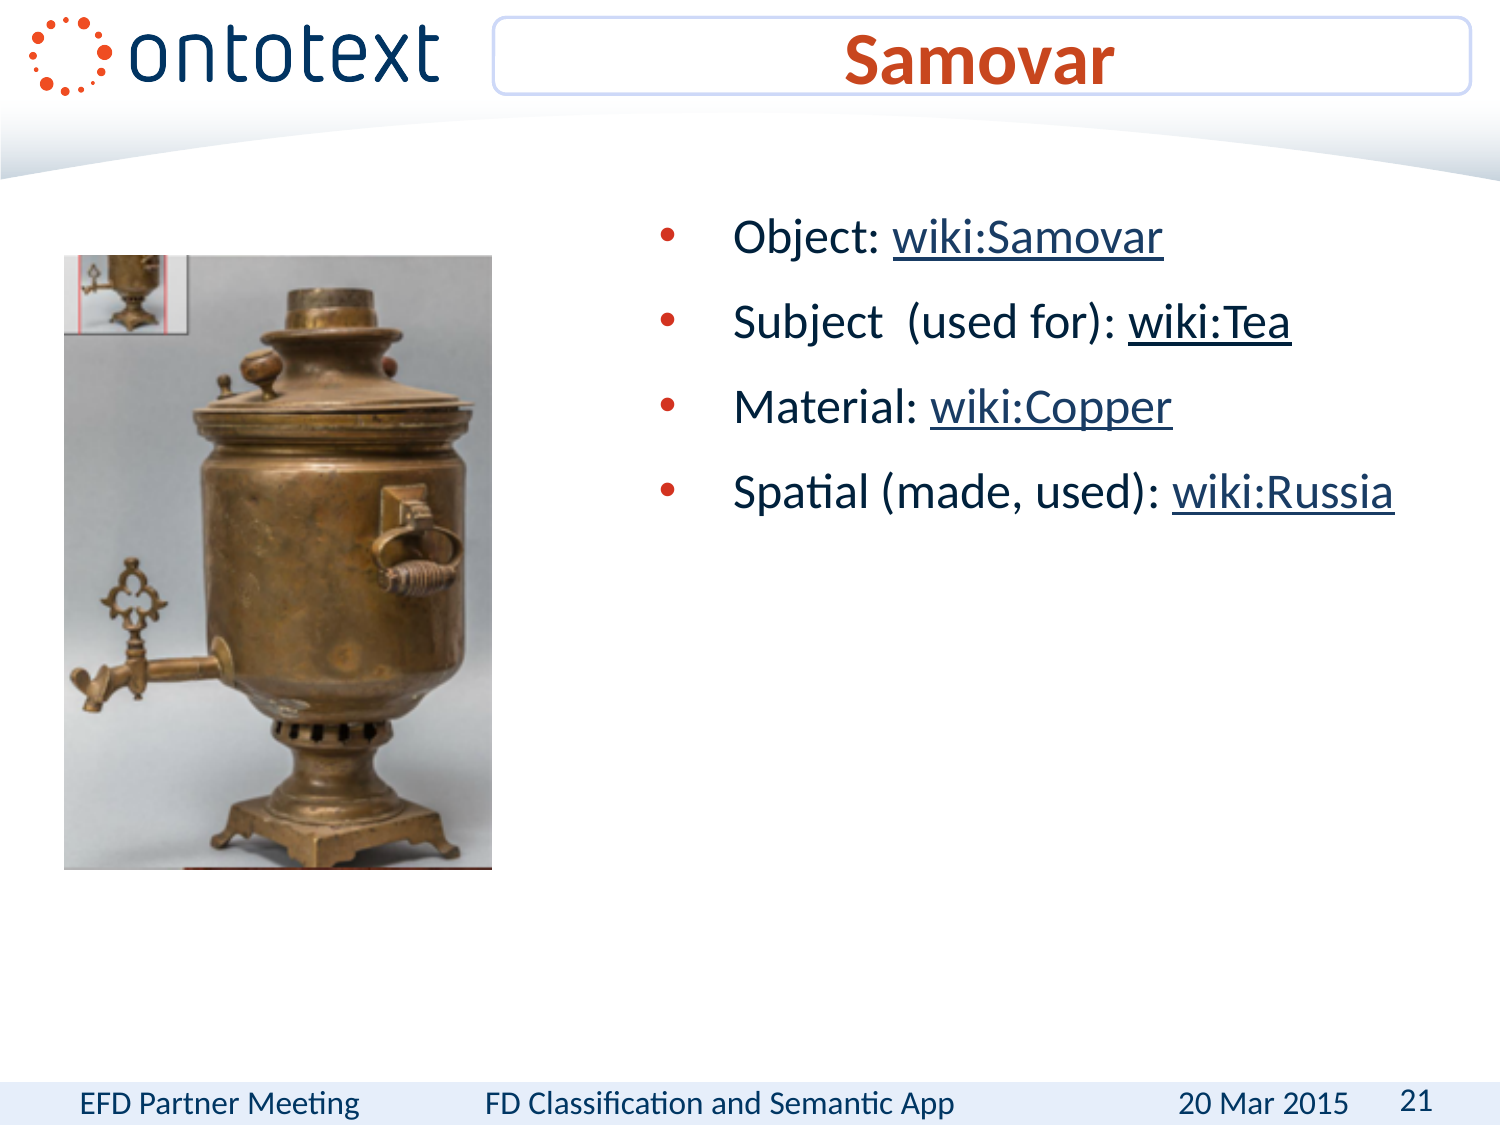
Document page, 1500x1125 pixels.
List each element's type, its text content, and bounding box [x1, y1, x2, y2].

picture [64, 255, 492, 870]
picture [29, 17, 439, 96]
list Object: wiki:Samovar Subject (used for): wiki:Tea Material: wiki:Copper Spatial (made, used): wiki:Russia [643, 196, 1500, 1000]
title Samovar [489, 1, 1471, 114]
